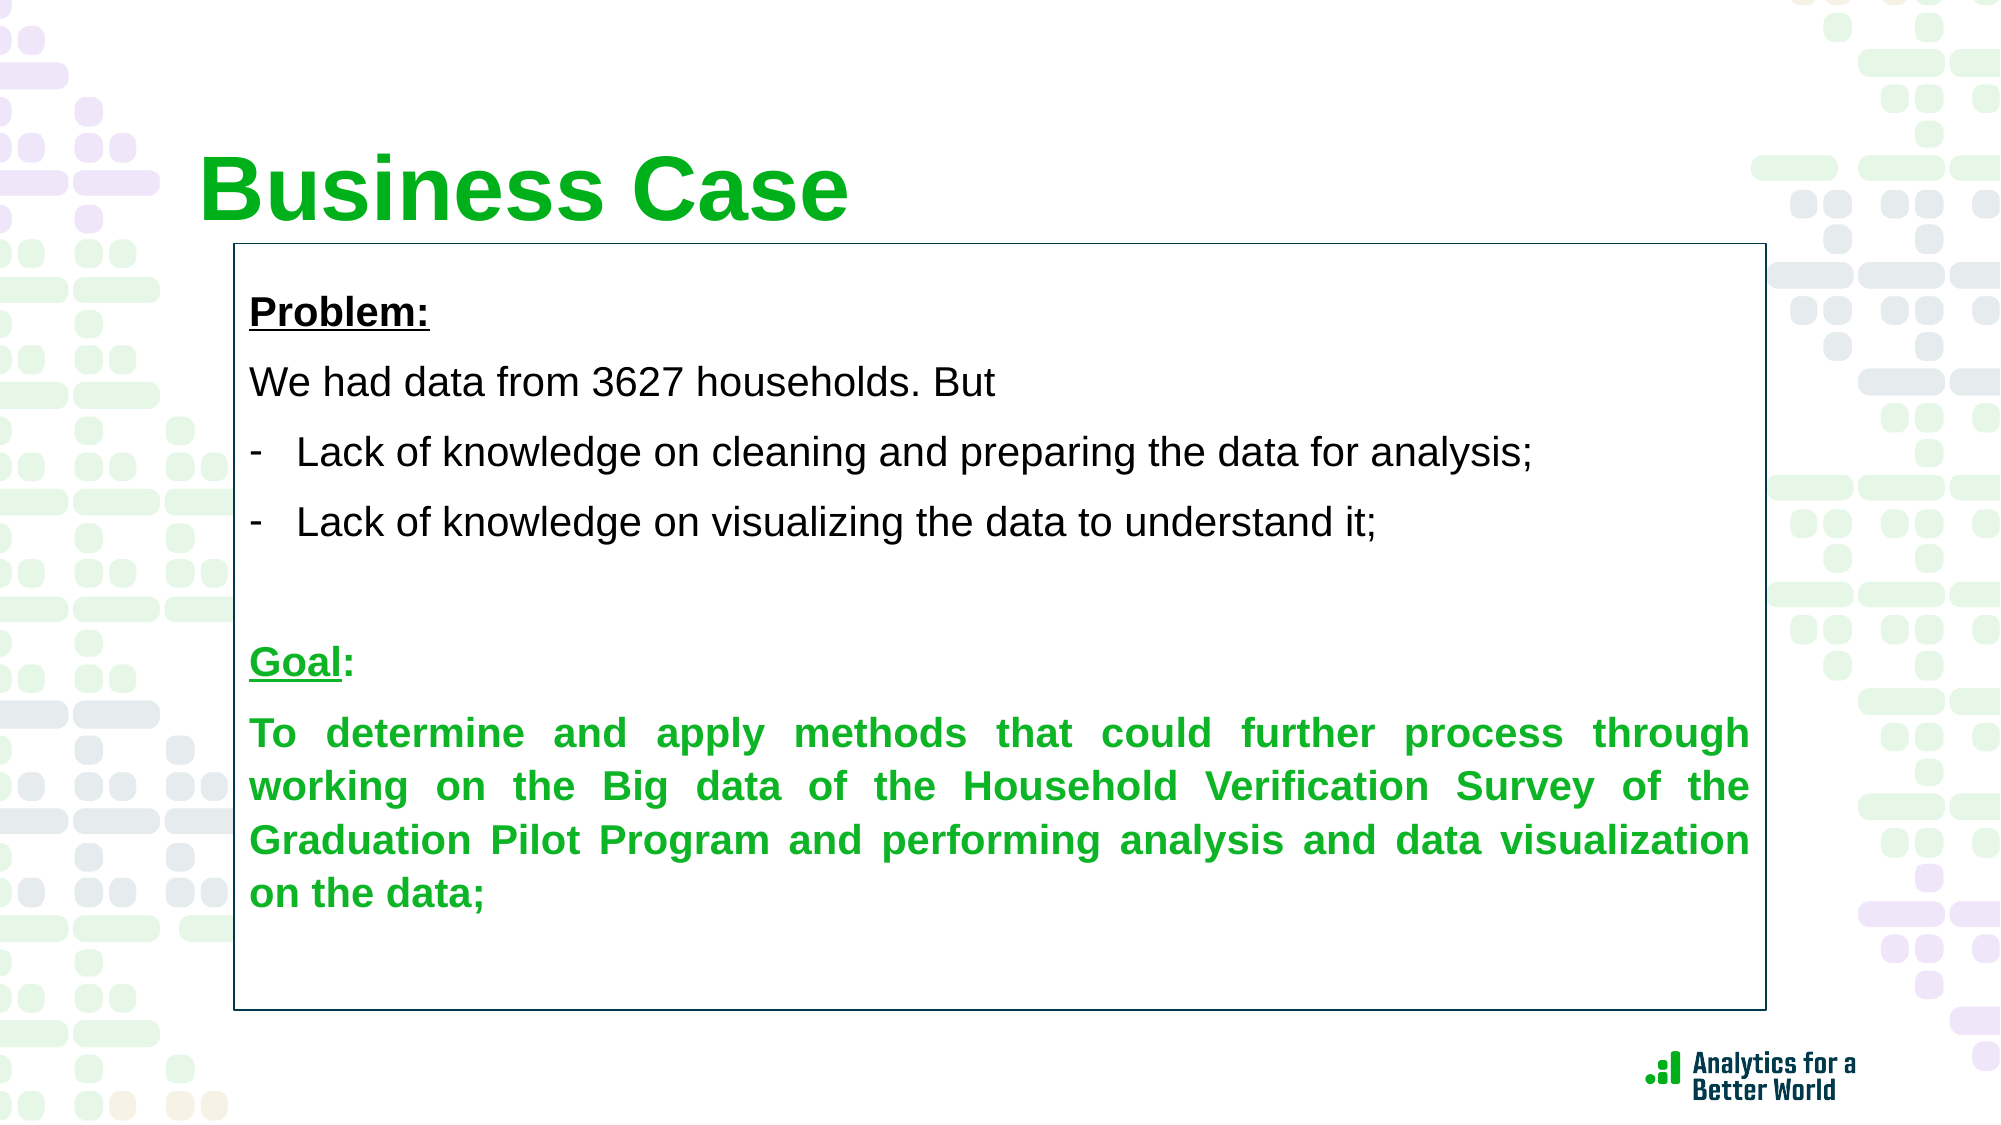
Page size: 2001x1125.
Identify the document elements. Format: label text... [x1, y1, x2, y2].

title Business Case [184, 82, 1909, 300]
text_box Problem: We had data from 3627 households. But Lack of knowledge on cleaning and preparing the data for analysis; Lack of knowledge on visualizing the data to understand it; Goal: To determine and apply methods that could further process through working on the Big data of the Household Verification Survey of the Graduation Pilot Program and performing analysis and data visualization on the data; [234, 243, 1766, 1010]
picture [0, 0, 2000, 1125]
